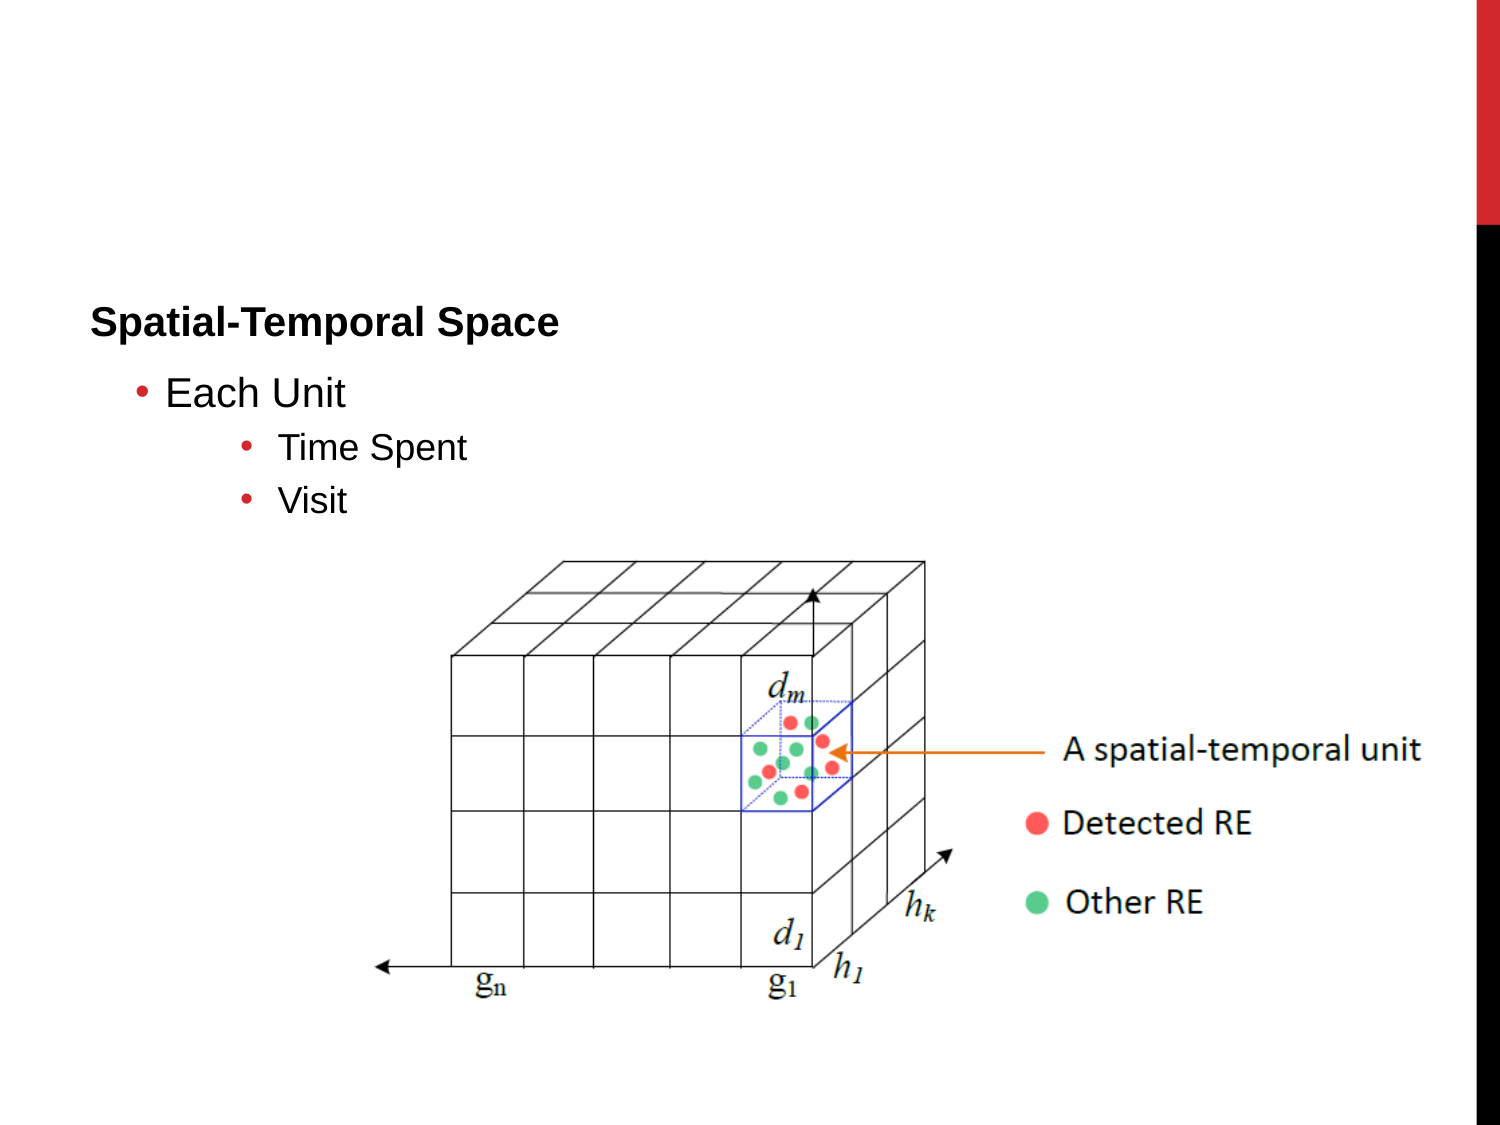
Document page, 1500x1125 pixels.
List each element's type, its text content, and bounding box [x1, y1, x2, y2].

picture [368, 552, 1430, 1006]
list Spatial-Temporal Space Each Unit Time Spent Visit [75, 287, 1325, 1005]
